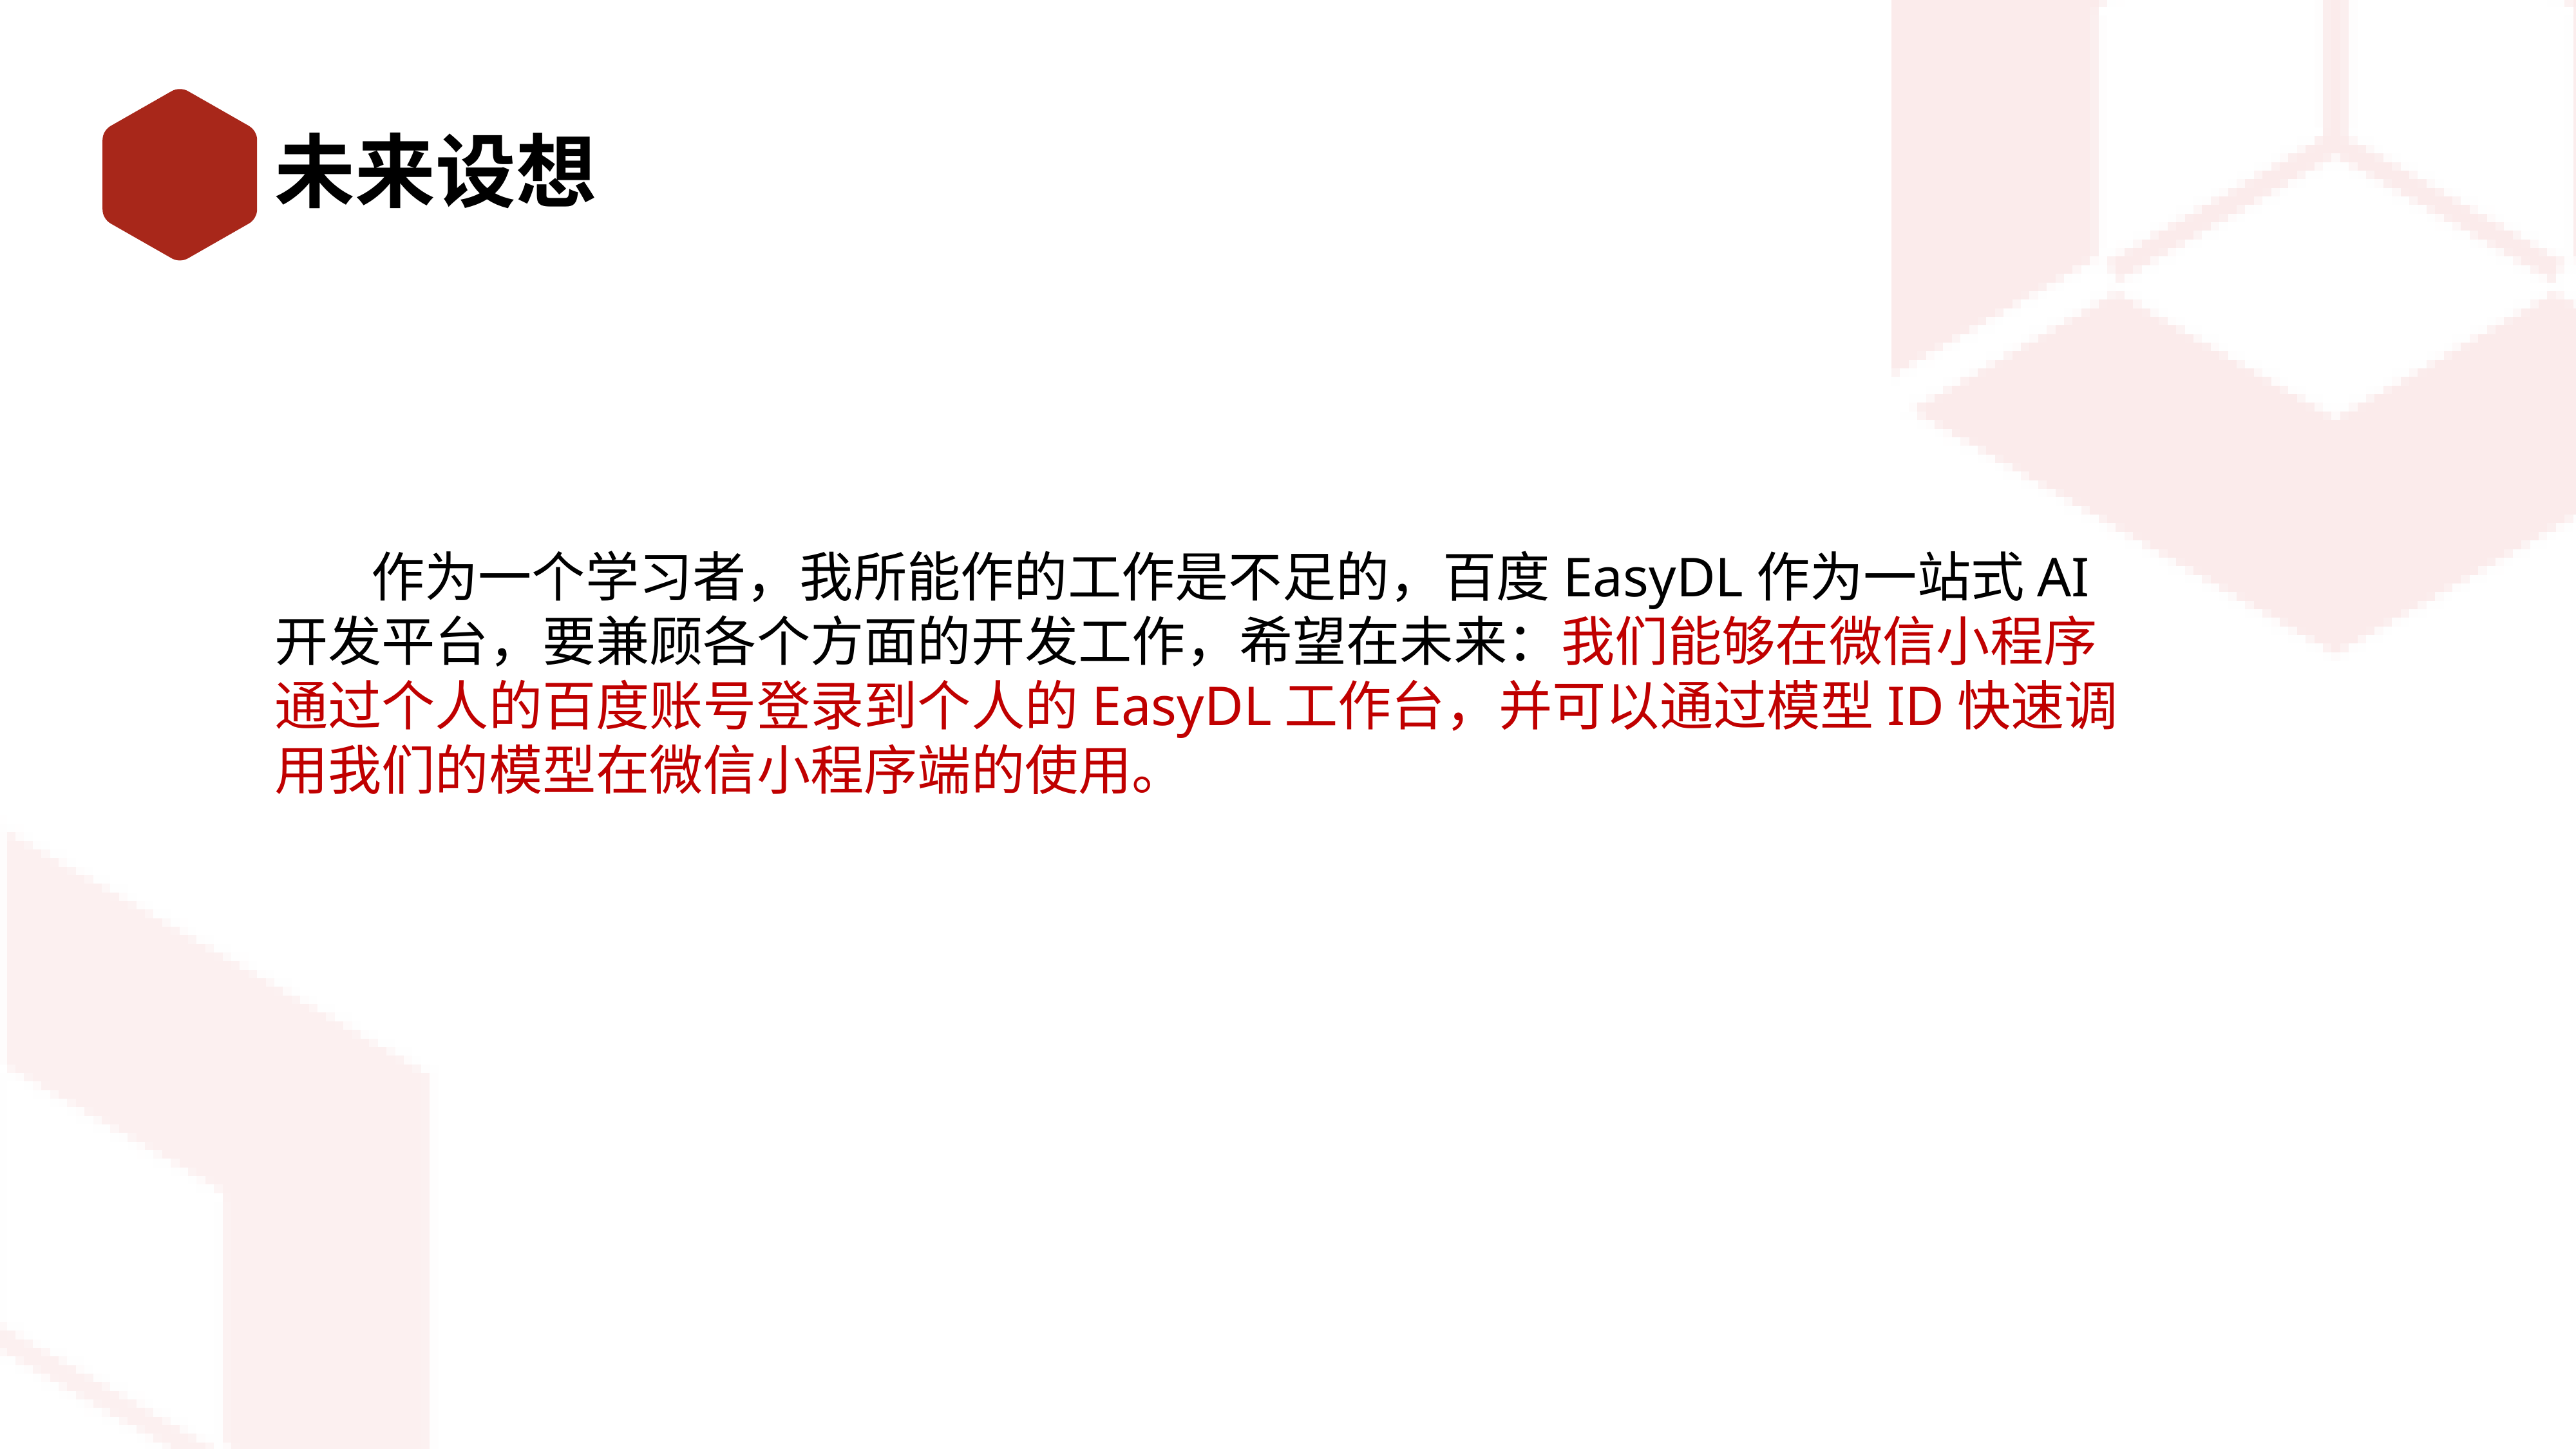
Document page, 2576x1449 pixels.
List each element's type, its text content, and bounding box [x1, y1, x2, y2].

text_box 作为一个学习者，我所能作的工作是不足的，百度EasyDL作为一站式AI开发平台，要兼顾各个方面的开发工作，希望在未来：我们能够在微信小程序通过个人的百度账号登录到个人的EasyDL工作台，并可以通过模型ID快速调用我们的模型在微信小程序端的使用。 [269, 537, 2128, 806]
title 未来设想 [269, 113, 663, 225]
